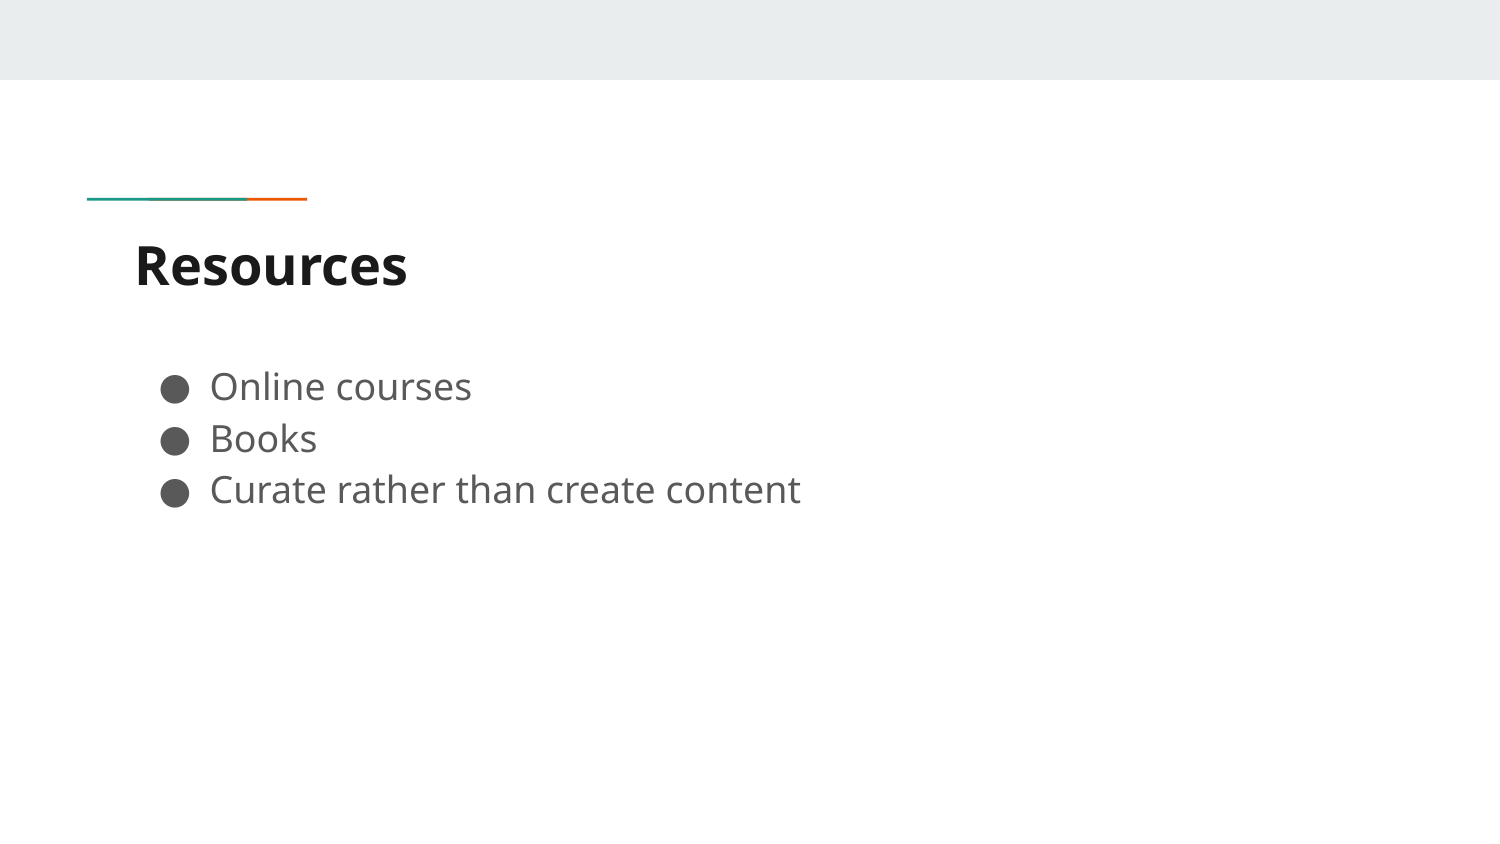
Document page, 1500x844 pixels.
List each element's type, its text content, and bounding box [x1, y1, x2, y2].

list Online courses Books Curate rather than create content [119, 341, 1381, 712]
title Resources [119, 216, 1381, 305]
